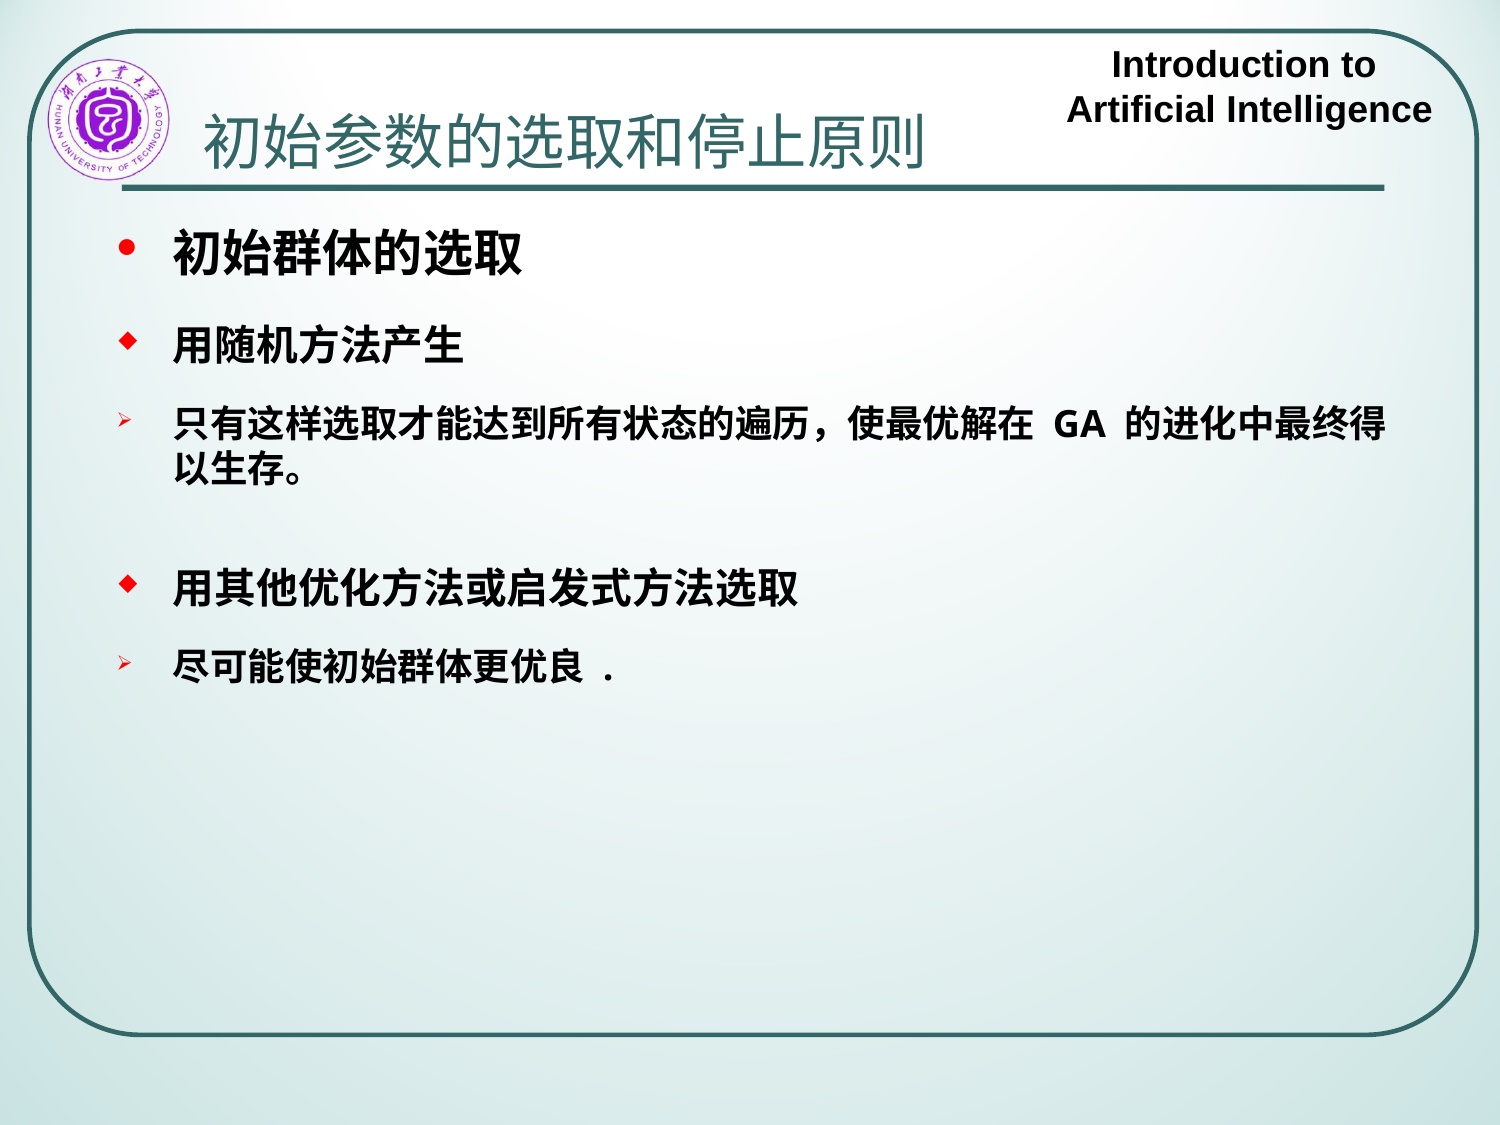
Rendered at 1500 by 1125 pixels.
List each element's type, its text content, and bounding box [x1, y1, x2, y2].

list 初始群体的选取 用随机方法产生 只有这样选取才能达到所有状态的遍历，使最优解在 GA 的进化中最终得以生存。 用其他优化方法或启发式方法选取 尽可能使初始群体更优良 . [101, 213, 1422, 1047]
title 初始参数的选取和停止原则 [159, 66, 1422, 185]
picture [0, 0, 1500, 1125]
